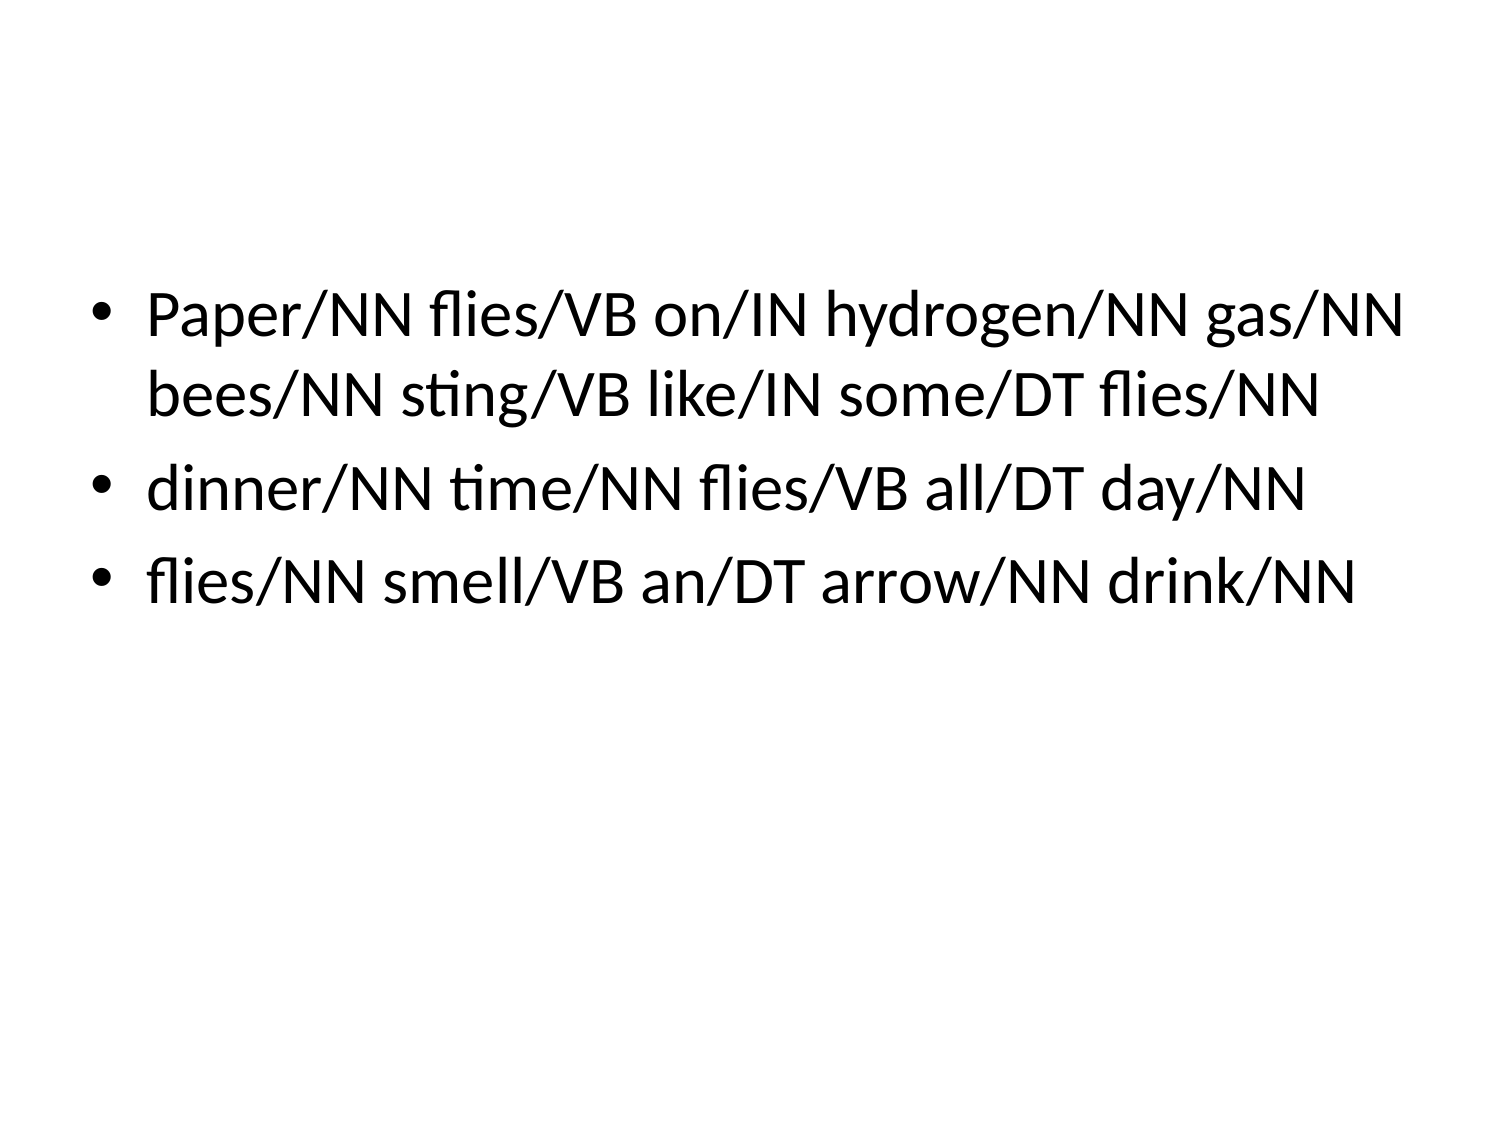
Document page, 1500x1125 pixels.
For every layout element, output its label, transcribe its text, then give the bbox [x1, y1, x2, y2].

list Paper/NN flies/VB on/IN hydrogen/NN gas/NN bees/NN sting/VB like/IN some/DT flies/NN dinner/NN time/NN flies/VB all/DT day/NN flies/NN smell/VB an/DT arrow/NN drink/NN [75, 262, 1425, 1005]
